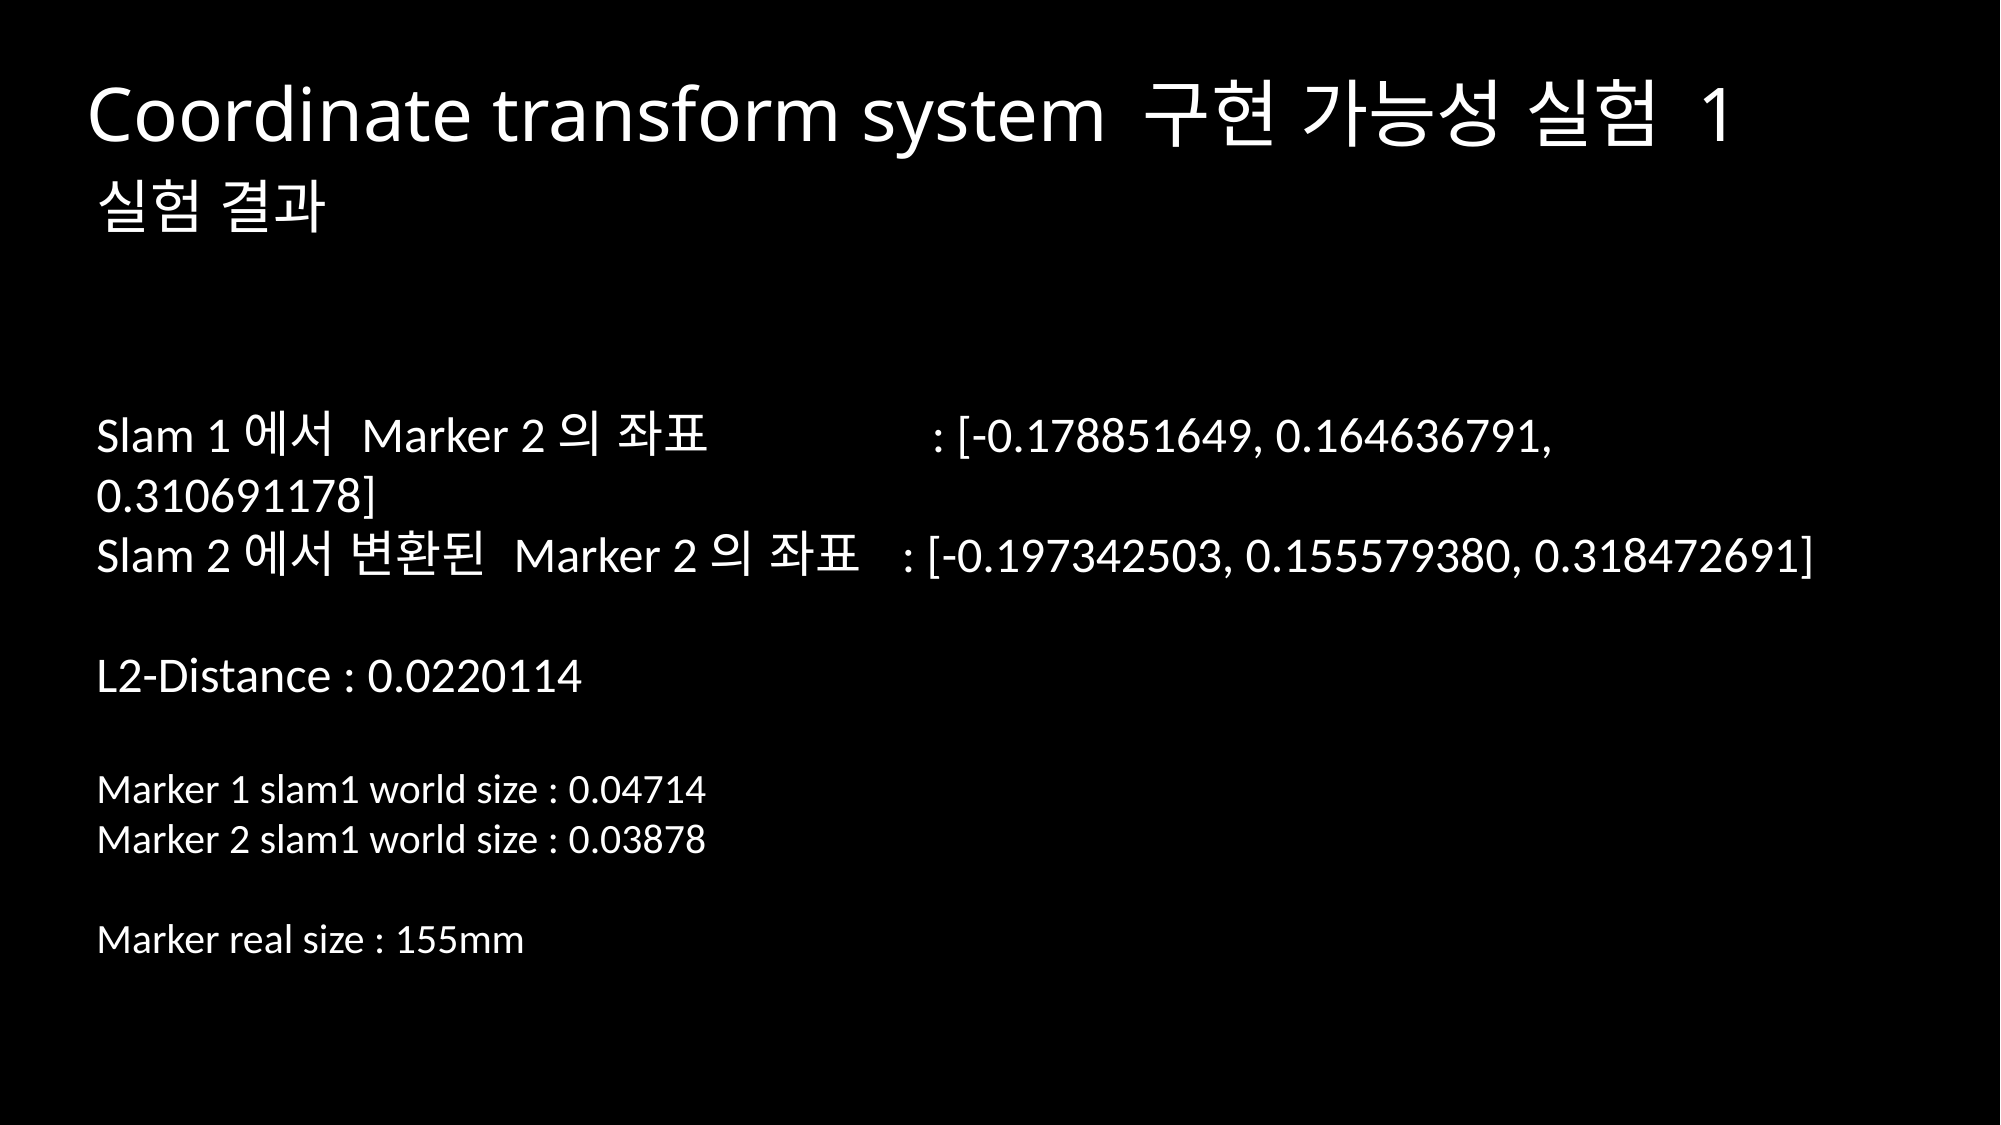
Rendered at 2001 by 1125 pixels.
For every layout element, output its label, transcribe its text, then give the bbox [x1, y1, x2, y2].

title Coordinate transform system 구현 가능성 실험 1 [70, 59, 1796, 175]
text_box 실험 결과 [81, 163, 903, 256]
text_box Slam 1에서 Marker 2의 좌표 : [-0.178851649, 0.164636791, 0.310691178] Slam 2에서 변환된 Marker 2의 좌표 : [-0.197342503, 0.155579380, 0.318472691] L2-Distance : 0.0220114 Marker 1 slam1 world size : 0.04714 Marker 2 slam1 world size : 0.03878 Marker real size : 155mm [81, 394, 1857, 1015]
